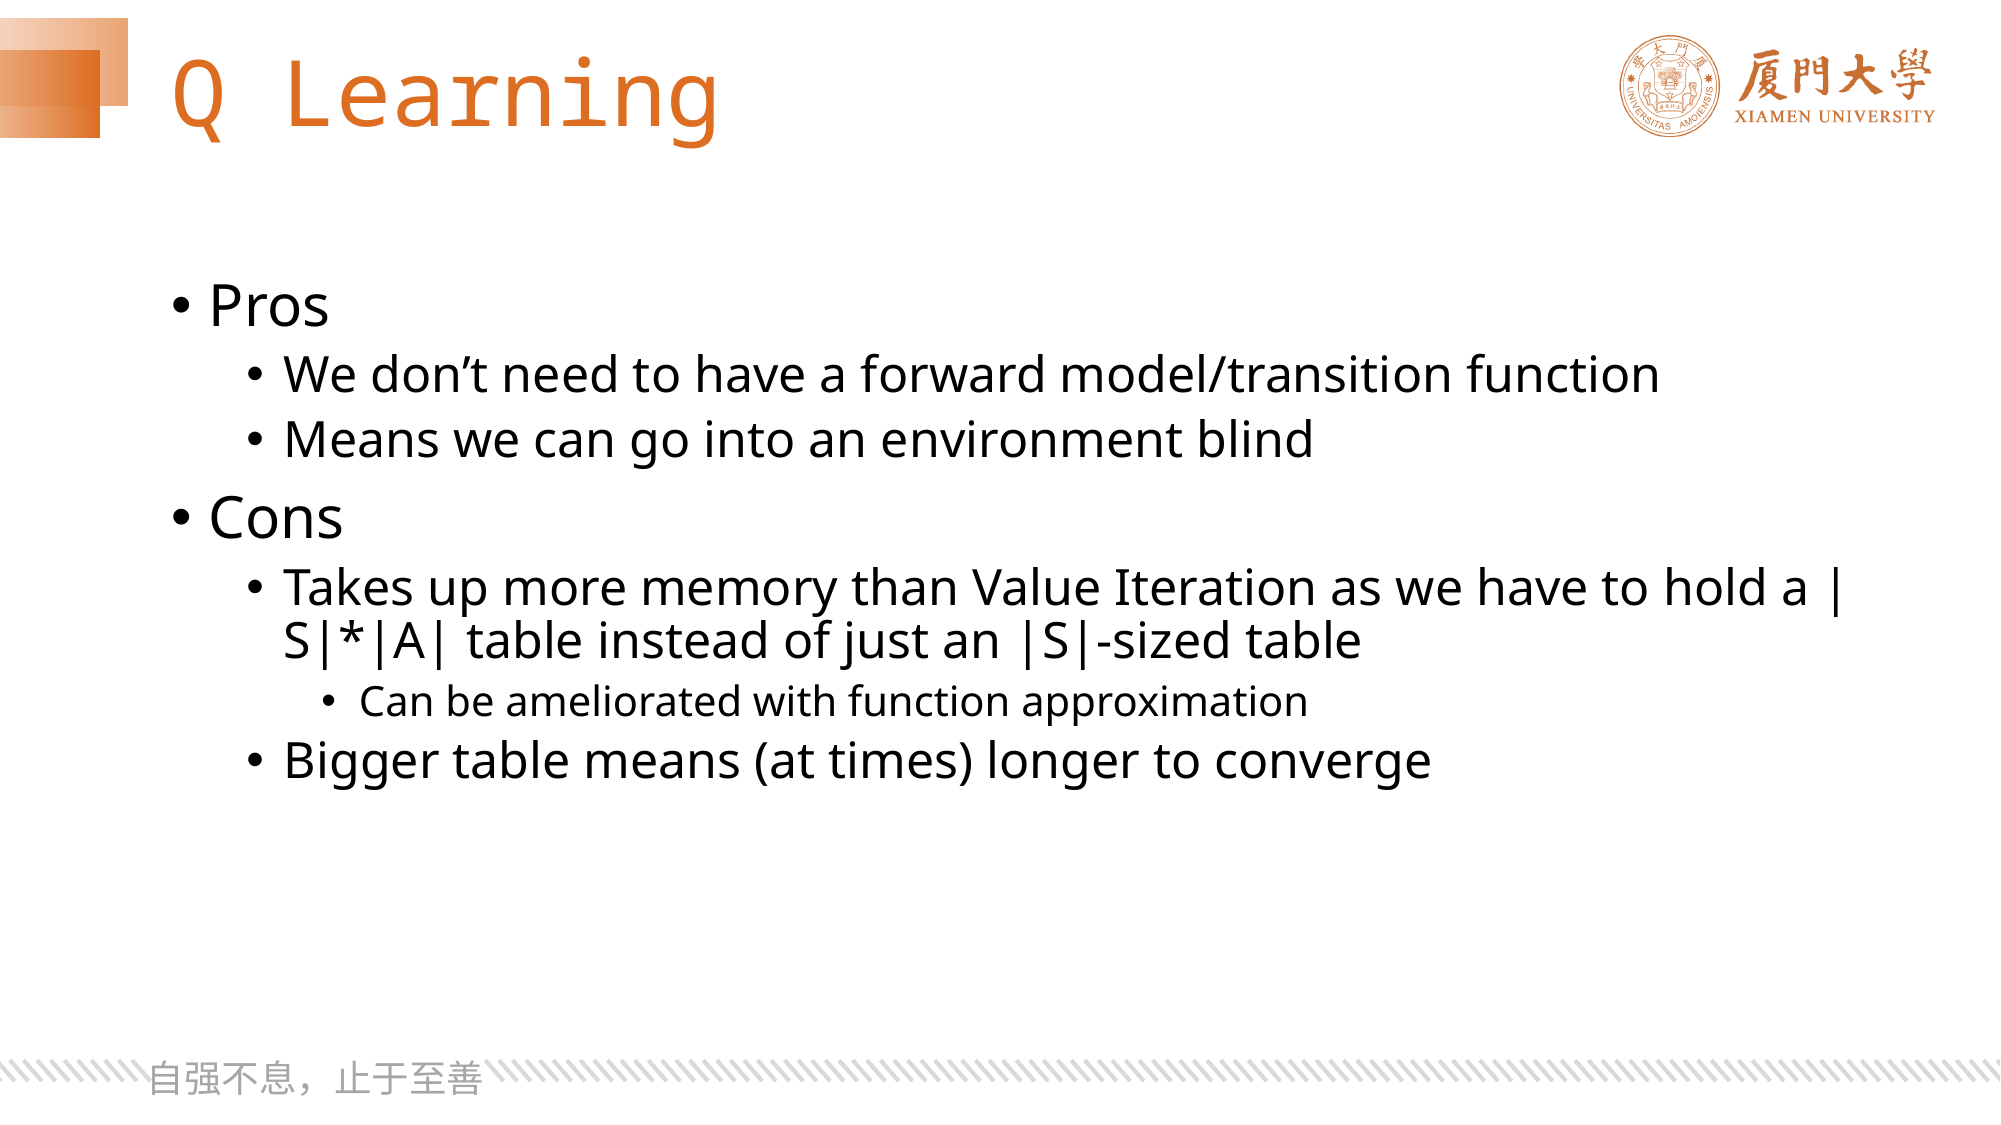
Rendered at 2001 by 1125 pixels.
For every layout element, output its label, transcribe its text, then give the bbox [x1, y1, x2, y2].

title Q Learning [156, 16, 1882, 177]
list Pros We don’t need to have a forward model/transition function Means we can go into an environment blind Cons Takes up more memory than Value Iteration as we have to hold a |S|*|A| table instead of just an |S|-sized table Can be ameliorated with function approximation Bigger table means (at times) longer to converge [156, 268, 1882, 996]
